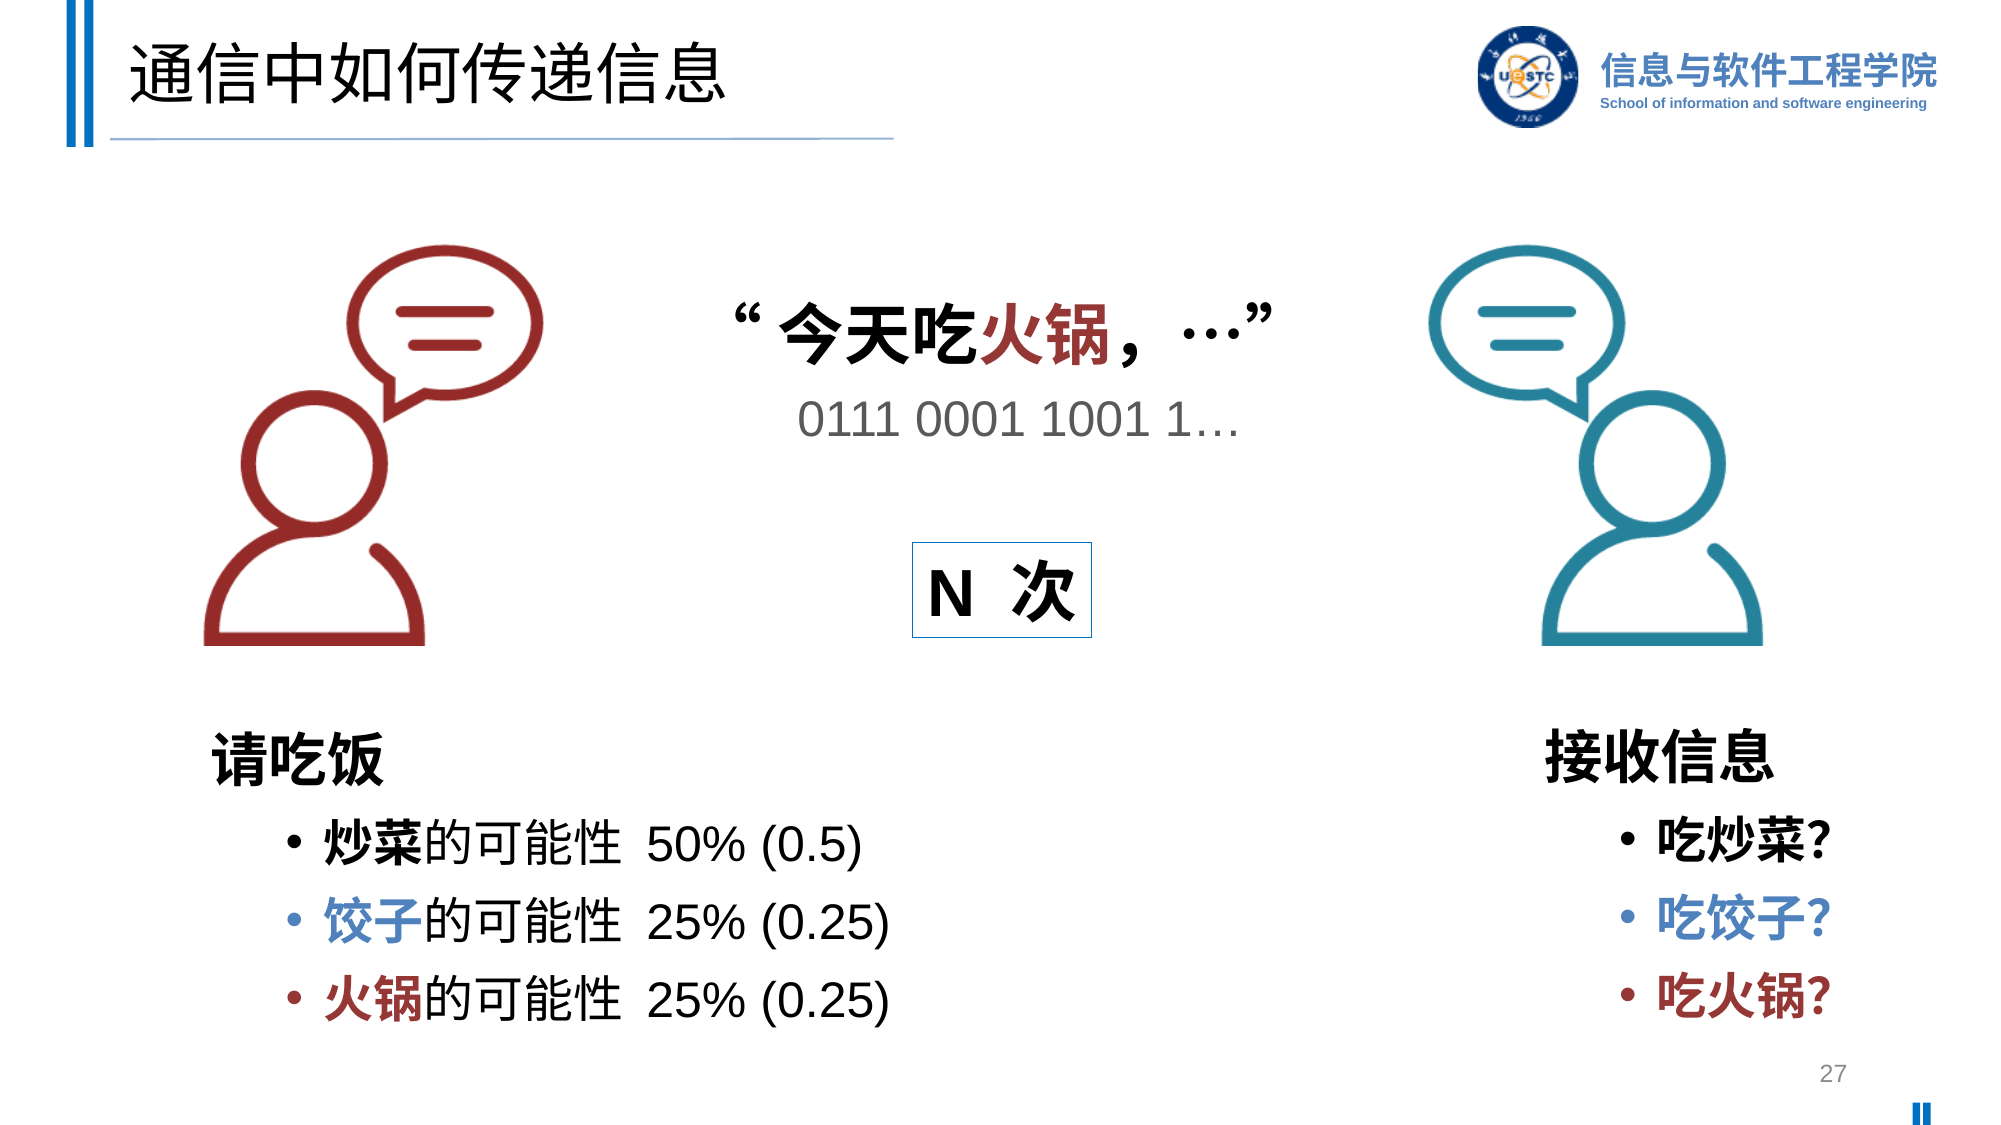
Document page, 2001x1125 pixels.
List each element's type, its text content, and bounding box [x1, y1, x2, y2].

title 通信中如何传递信息 [113, 10, 1839, 143]
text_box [191, 213, 564, 646]
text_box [1408, 213, 1785, 646]
text_box 接收信息 吃炒菜？ 吃饺子？ 吃火锅？ [1529, 692, 1923, 1064]
slide_number 27 [1412, 1042, 1863, 1103]
text_box 0111 0001 1001 1… [597, 379, 1369, 454]
text_box N 次 [912, 542, 1092, 638]
text_box “今天吃火锅，…” [597, 285, 1335, 381]
list 请吃饭 炒菜的可能性 50% (0.5) 饺子的可能性 25% (0.25) 火锅的可能性 25% (0.25) [195, 694, 920, 1067]
